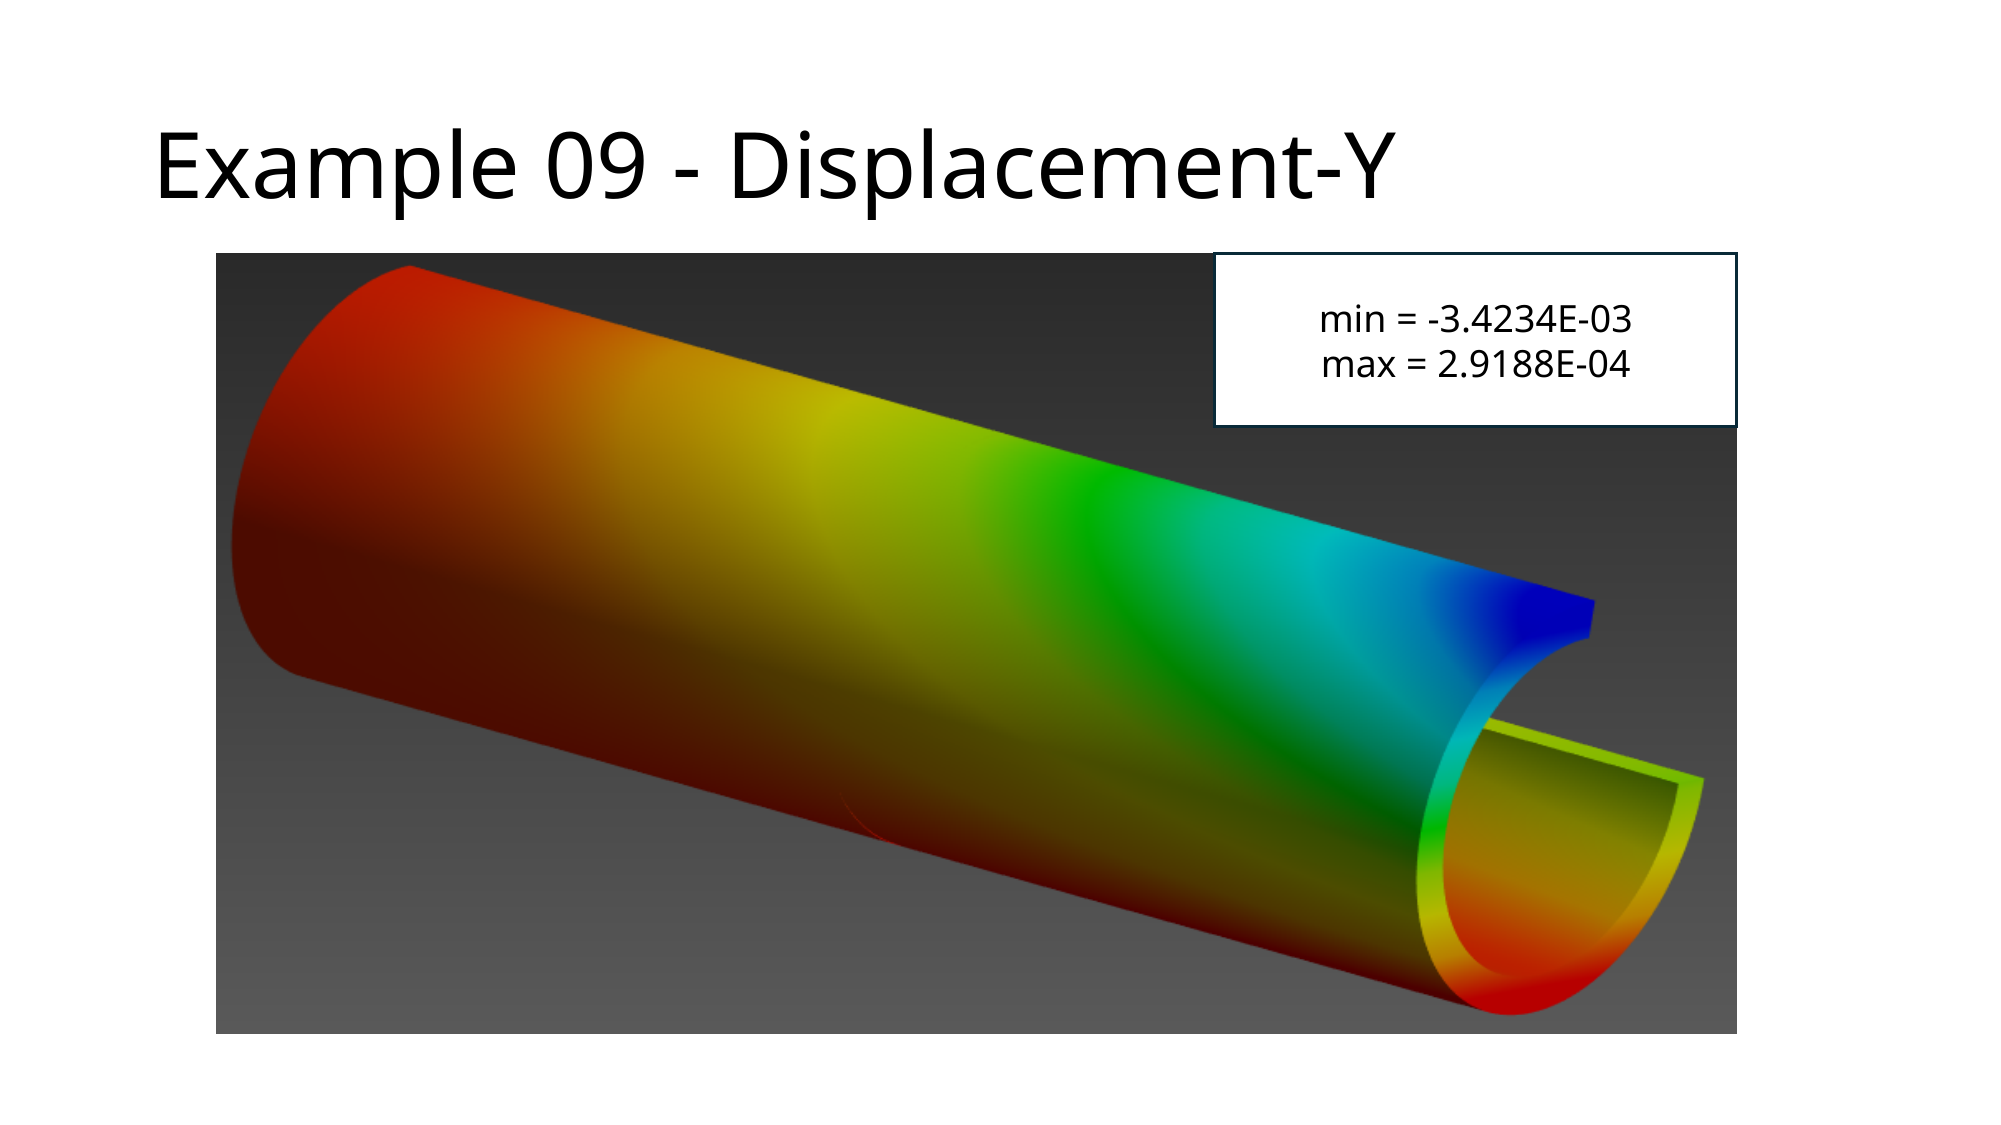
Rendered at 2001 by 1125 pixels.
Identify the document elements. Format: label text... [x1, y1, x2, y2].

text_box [216, 252, 1738, 1034]
title Example 09 - Displacement-Y [137, 59, 1863, 278]
